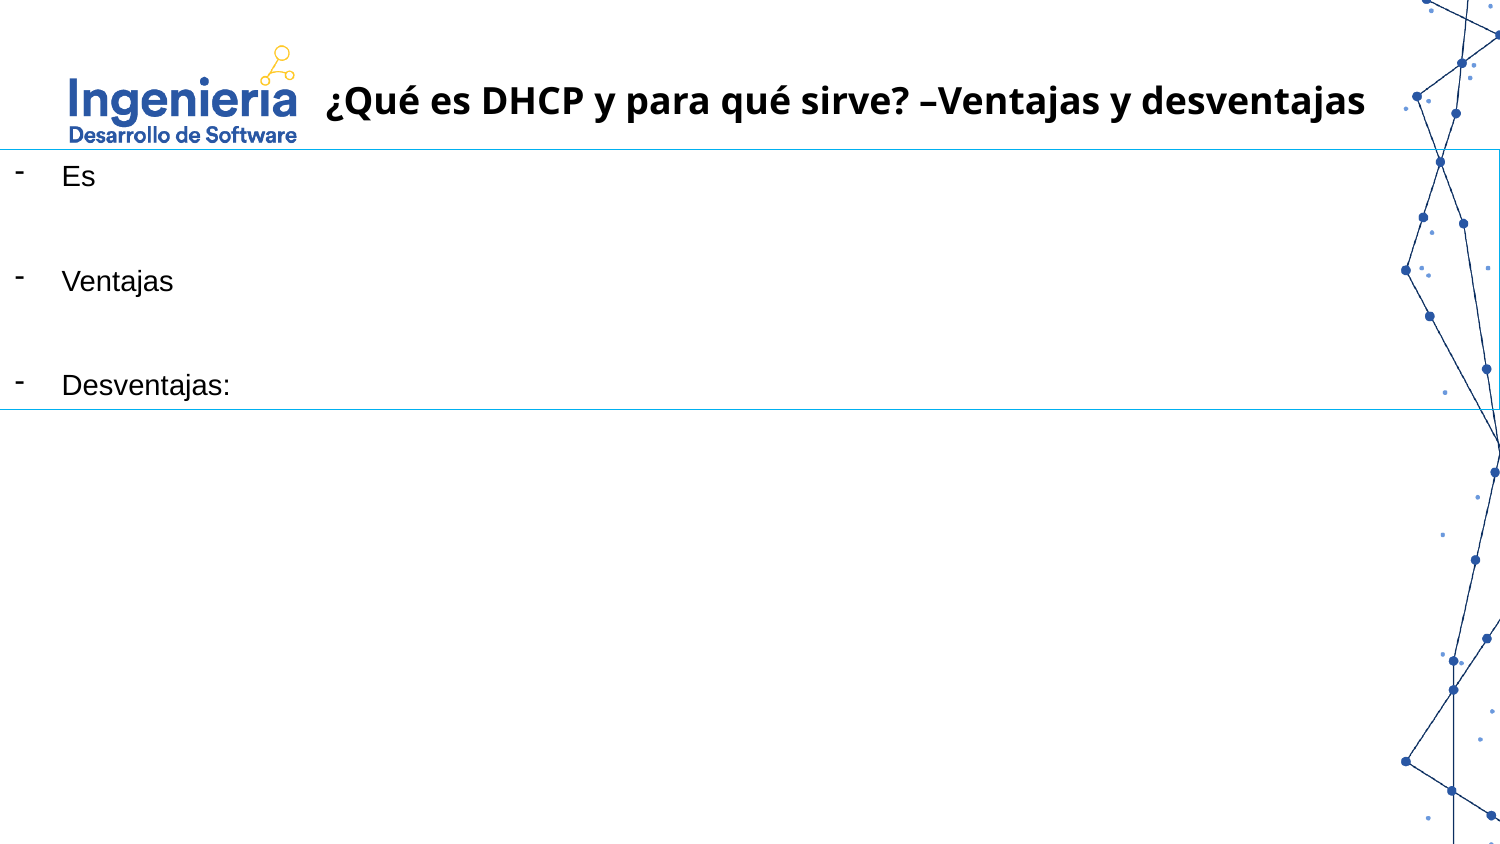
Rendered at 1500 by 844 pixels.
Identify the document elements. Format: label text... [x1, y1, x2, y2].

text_box ¿Qué es DHCP y para qué sirve? –Ventajas y desventajas [303, 69, 1400, 130]
picture [0, 411, 1500, 844]
text_box Es Ventajas Desventajas: [0, 149, 1500, 410]
picture [0, 0, 1500, 148]
